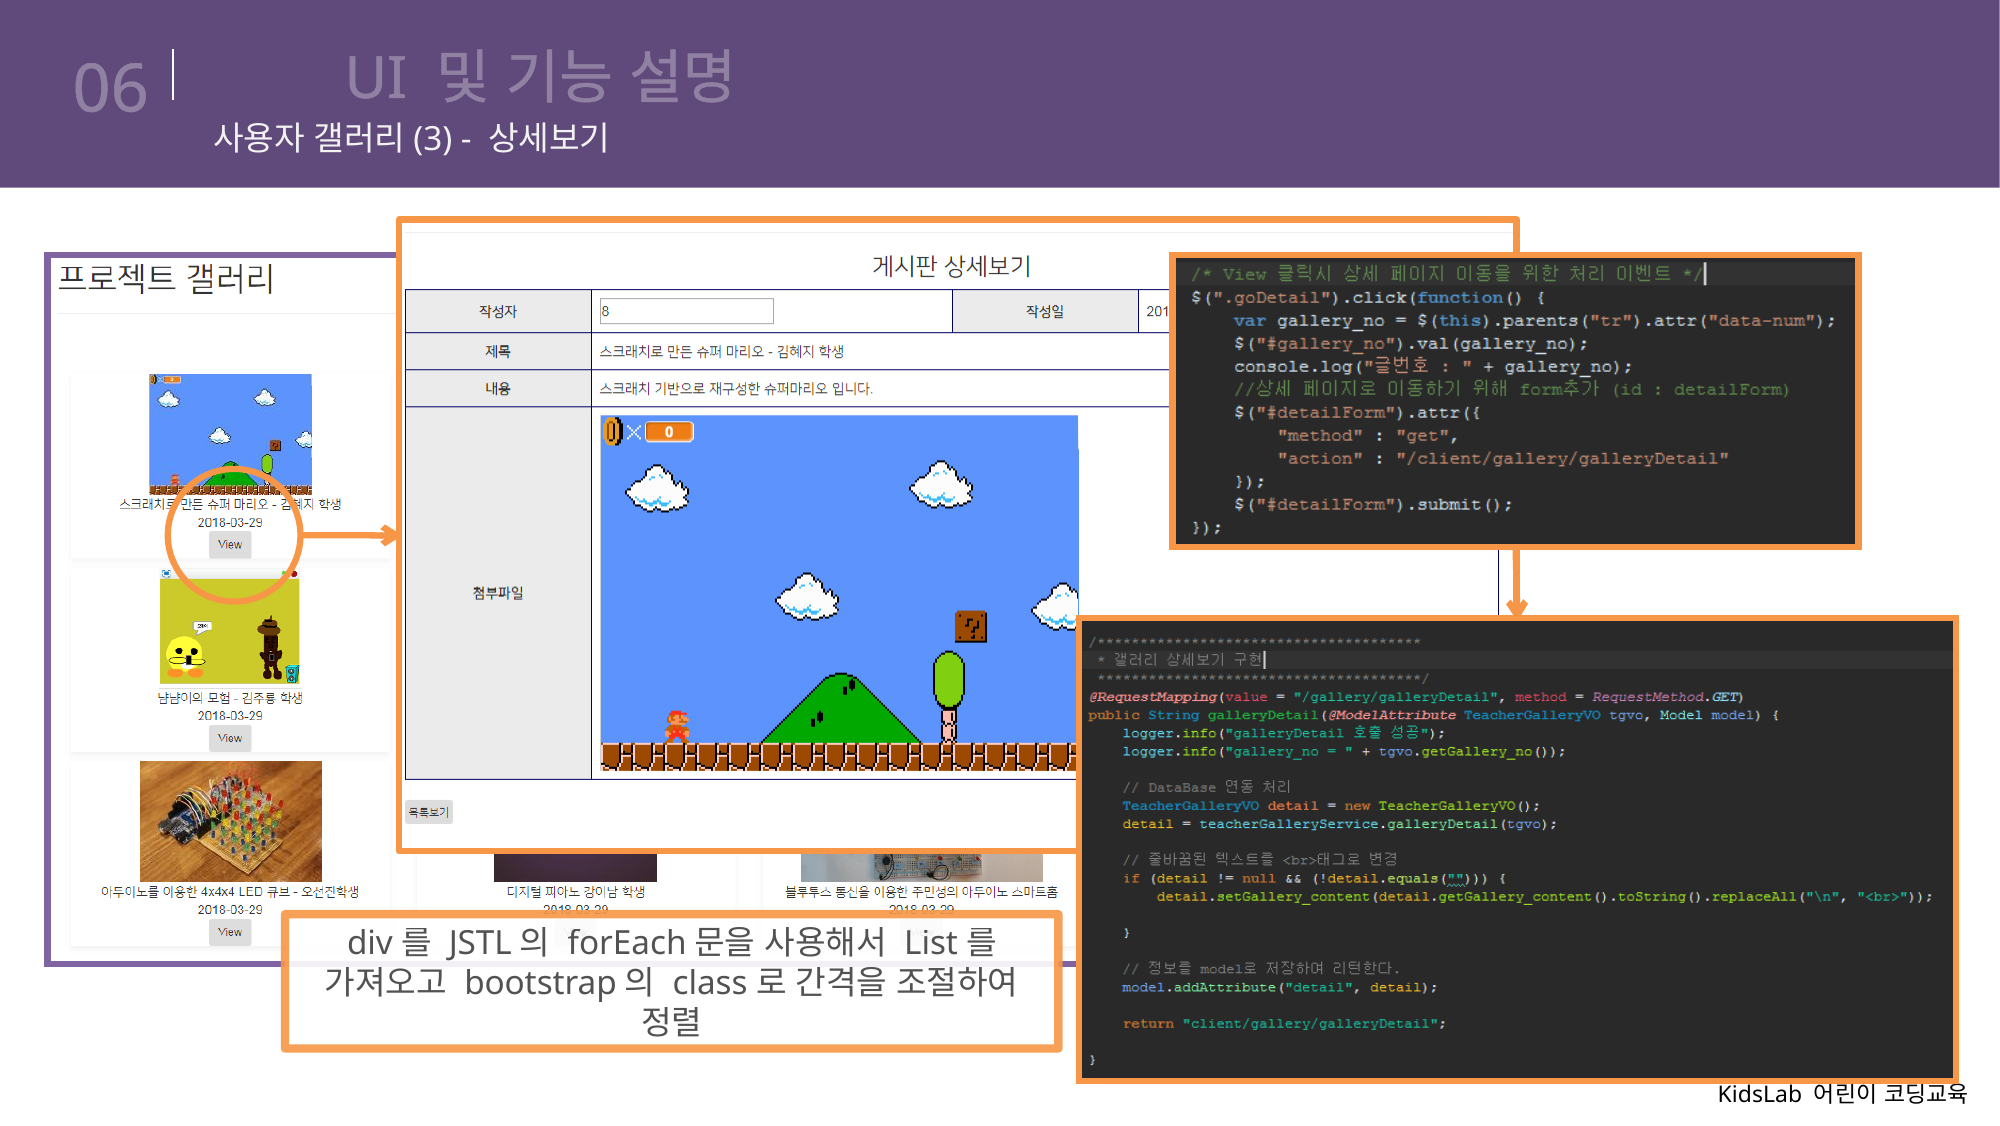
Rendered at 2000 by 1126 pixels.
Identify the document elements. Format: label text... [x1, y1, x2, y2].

picture [50, 222, 1954, 1079]
list 06 [57, 37, 199, 116]
title UI 및 기능 설명 [198, 35, 883, 114]
text_box div를 JSTL의 forEach문을 사용해서 List를 가져오고 bootstrap의 class로 간격을 조절하여 정렬 [285, 970, 1059, 1049]
list 사용자 갤러리(3) - 상세보기 [198, 118, 883, 155]
